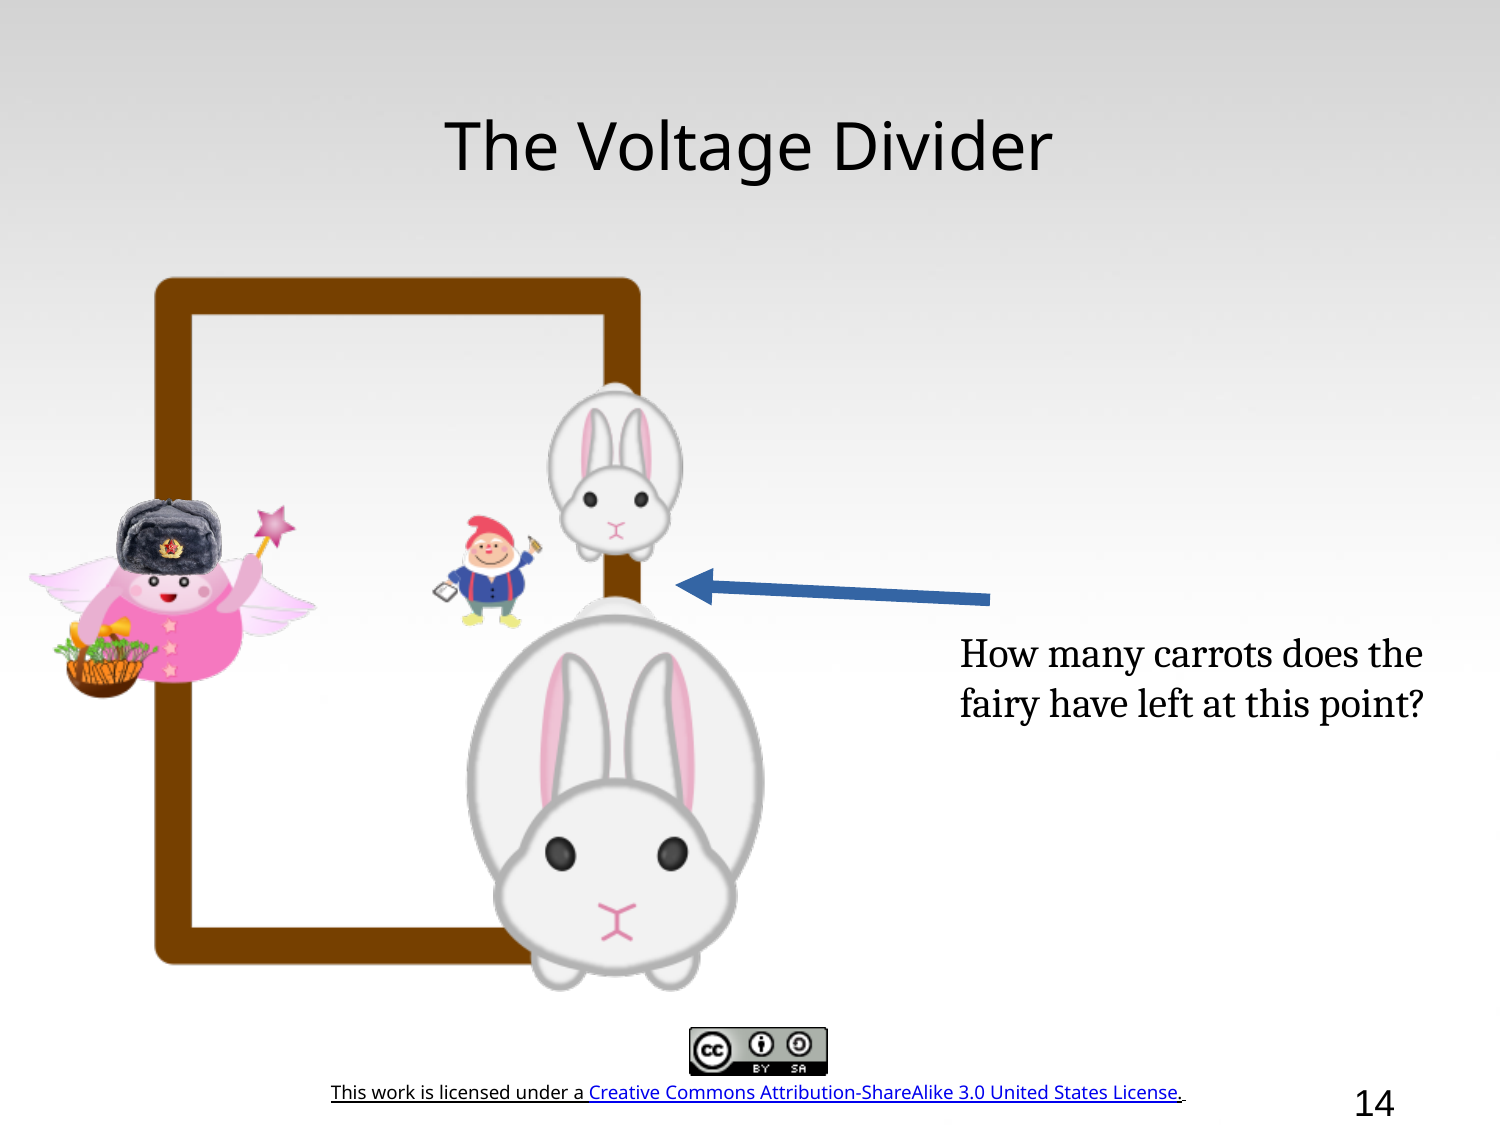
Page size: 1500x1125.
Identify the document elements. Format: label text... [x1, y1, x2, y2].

picture [0, 0, 1500, 1125]
title The Voltage Divider [112, 49, 1388, 238]
text_box How many carrots does the fairy have left at this point? [944, 618, 1470, 734]
